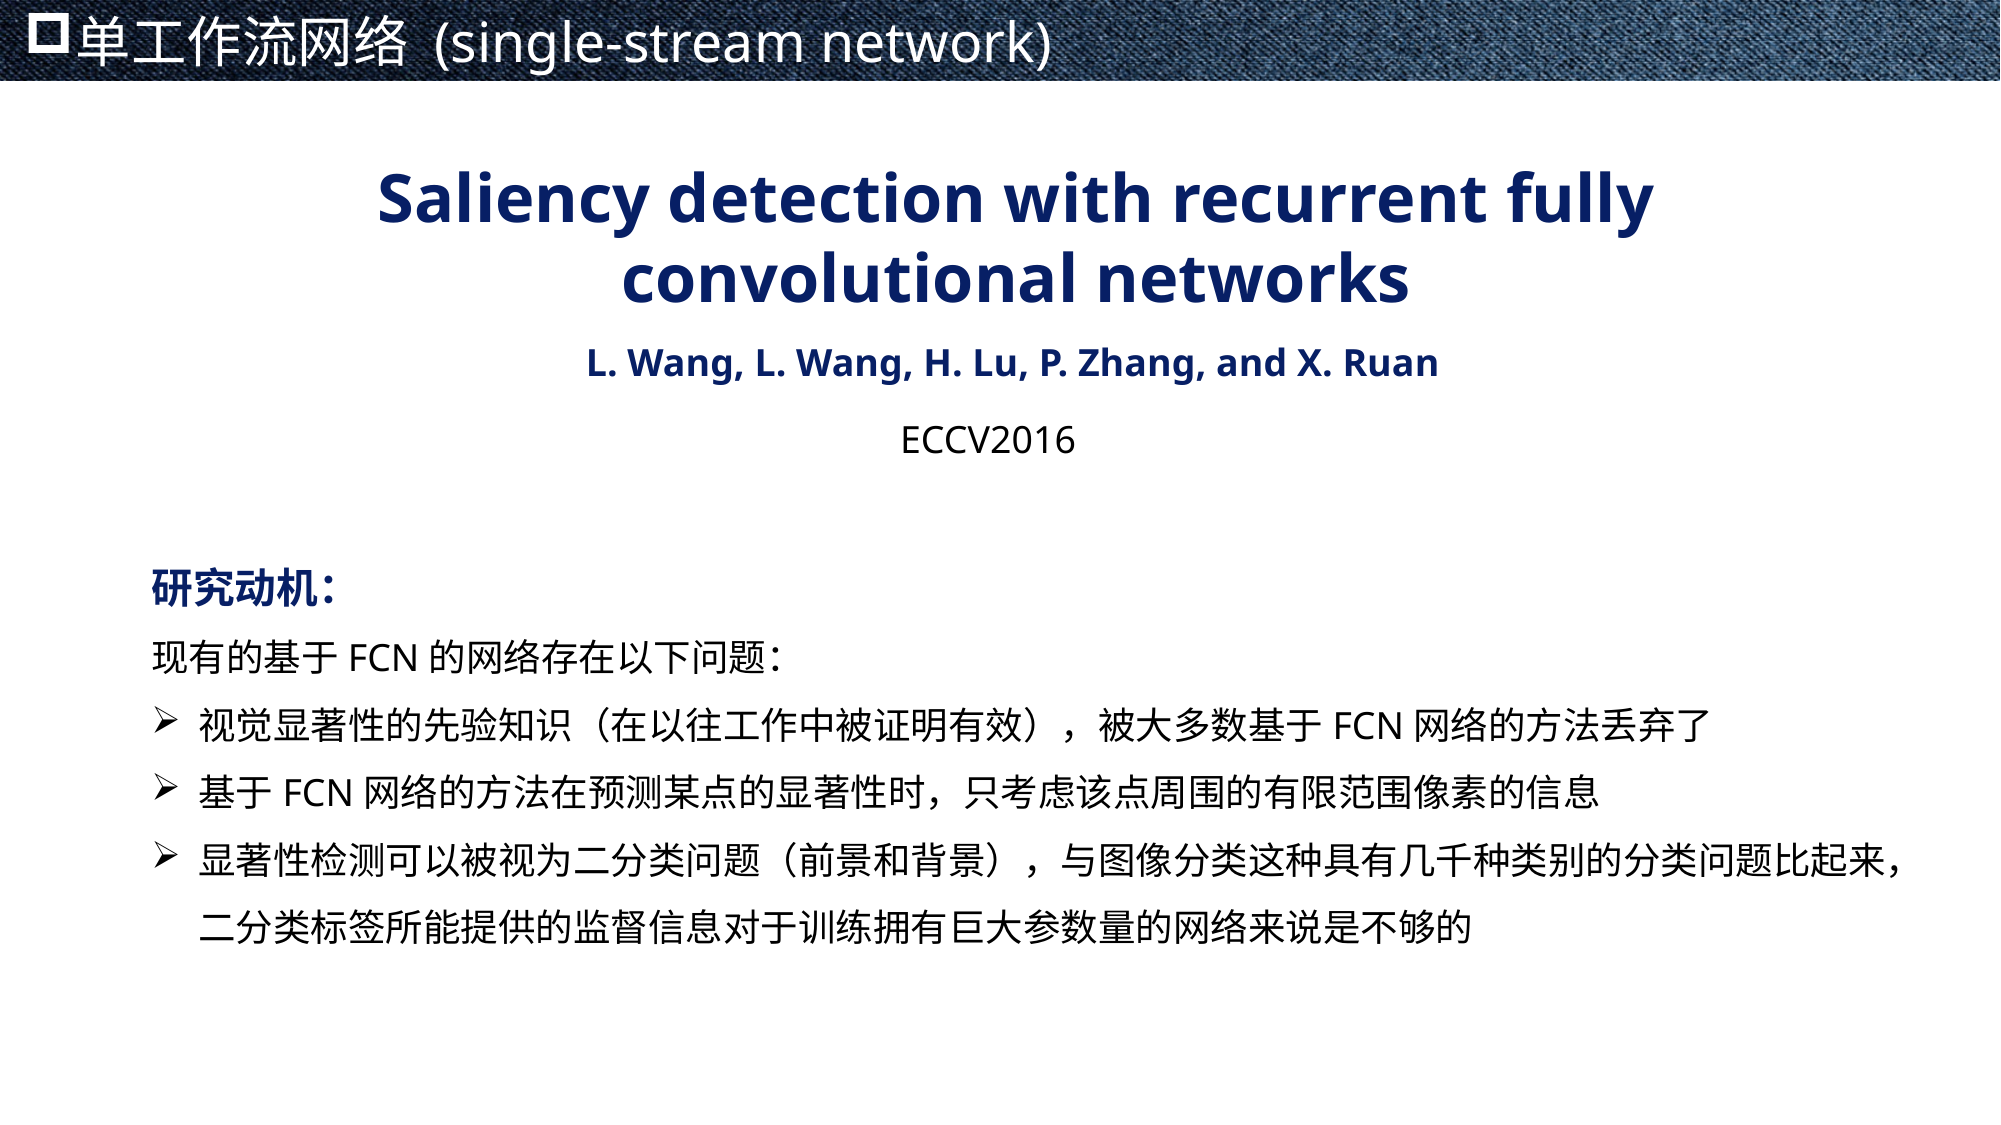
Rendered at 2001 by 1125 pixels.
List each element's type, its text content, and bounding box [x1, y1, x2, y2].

text_box 研究动机： 现有的基于FCN的网络存在以下问题： 视觉显著性的先验知识（在以往工作中被证明有效），被大多数基于FCN网络的方法丢弃了 基于FCN网络的方法在预测某点的显著性时，只考虑该点周围的有限范围像素的信息 显著性检测可以被视为二分类问题（前景和背景），与图像分类这种具有几千种类别的分类问题比起来，二分类标签所能提供的监督信息对于训练拥有巨大参数量的网络来说是不够的 [136, 529, 1963, 957]
text_box ECCV2016 [647, 408, 1329, 469]
picture [0, 0, 2000, 81]
text_box L. Wang, L. Wang, H. Lu, P. Zhang, and X. Ruan [571, 331, 1512, 392]
text_box Saliency detection with recurrent fully convolutional networks [252, 148, 1781, 324]
